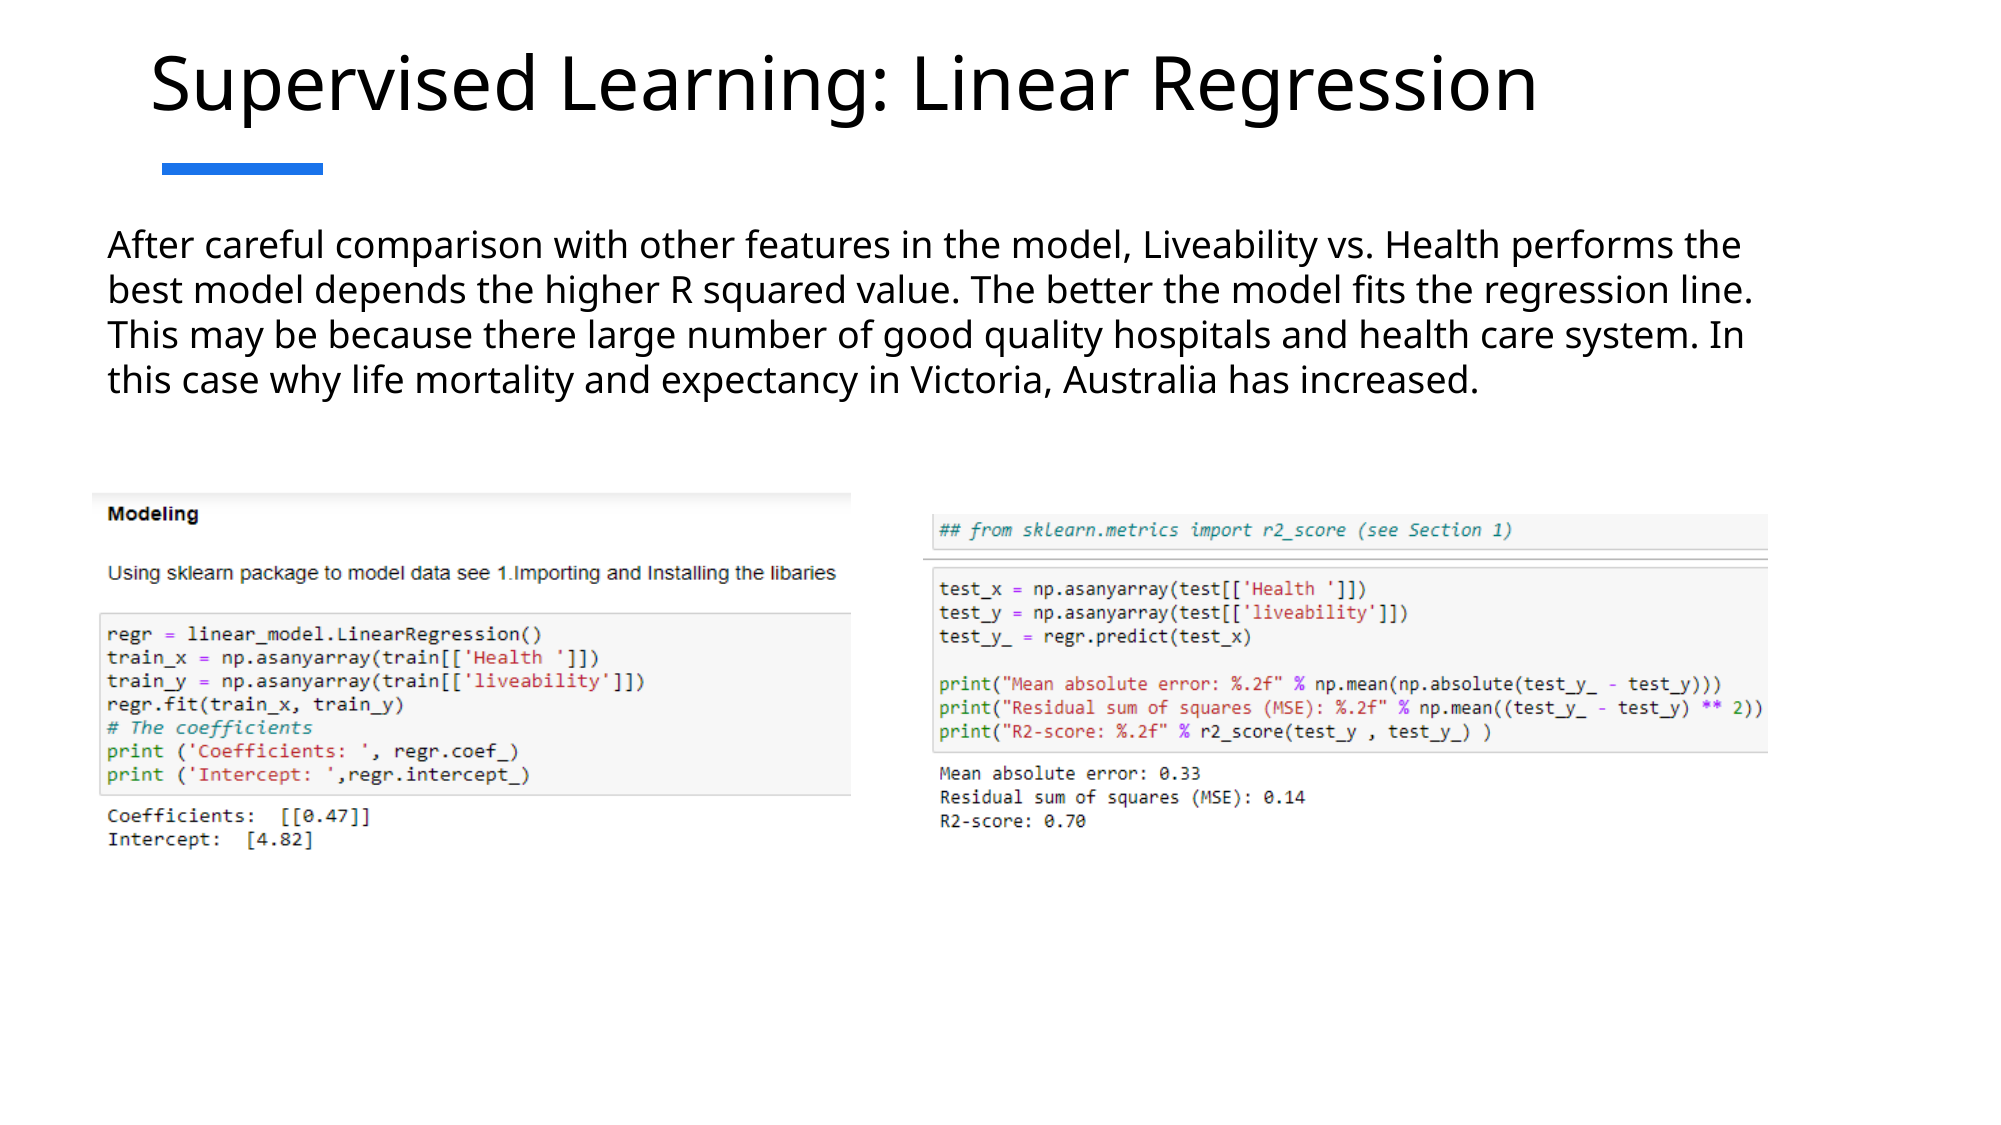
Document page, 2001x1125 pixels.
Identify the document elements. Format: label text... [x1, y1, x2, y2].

picture [92, 489, 851, 869]
text_box Supervised Learning: Linear Regression [135, 28, 1646, 133]
text_box After careful comparison with other features in the model, Liveability vs. Health performs the best model depends the higher R squared value. The better the model fits the regression line. This may be because there large number of good quality hospitals and health care system. In this case why life mortality and expectancy in Victoria, Australia has increased. [92, 213, 1793, 409]
picture [923, 514, 1768, 847]
